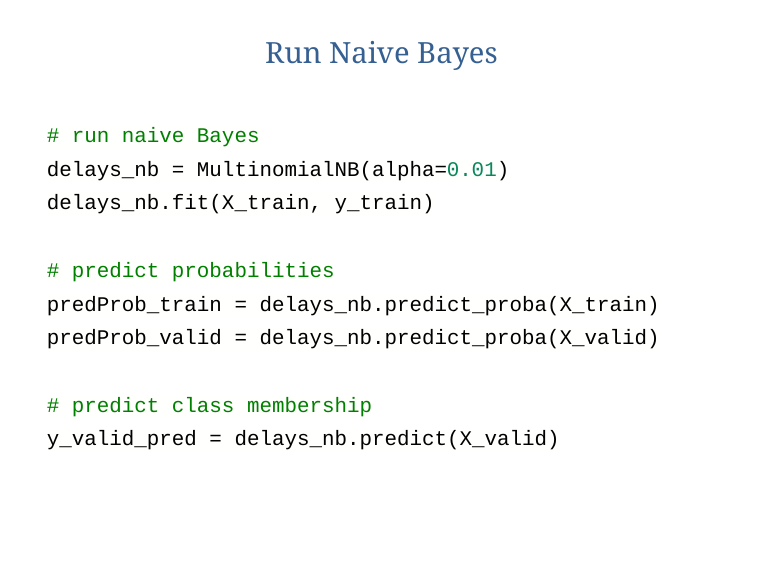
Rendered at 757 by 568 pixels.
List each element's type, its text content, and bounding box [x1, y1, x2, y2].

title Run Naive Bayes [4, 33, 757, 98]
text_box # run naive Bayes delays_nb = MultinomialNB(alpha=0.01) delays_nb.fit(X_train, y_train) # predict probabilities predProb_train = delays_nb.predict_proba(X_train) predProb_valid = delays_nb.predict_proba(X_valid) # predict class membership y_valid_pred = delays_nb.predict(X_valid) [31, 97, 732, 555]
